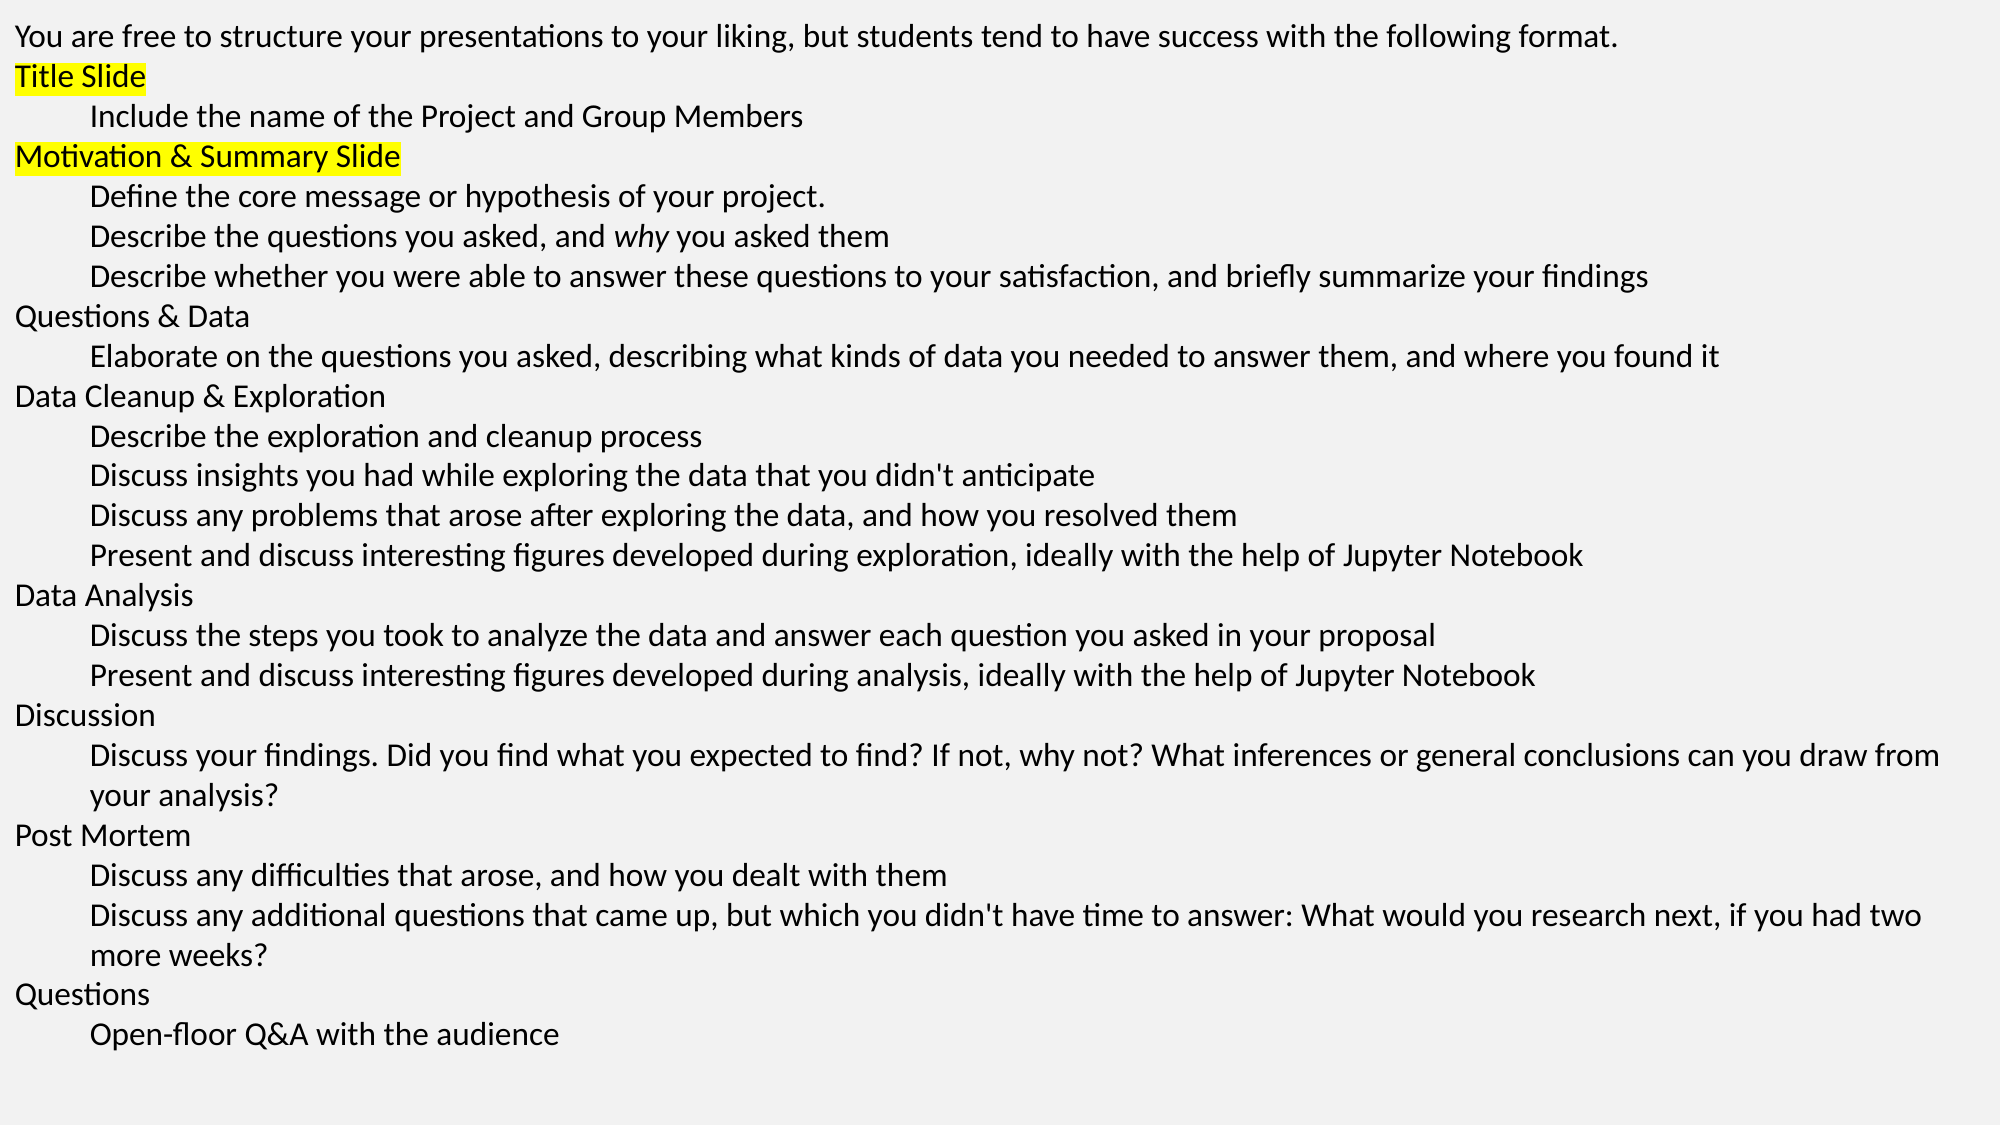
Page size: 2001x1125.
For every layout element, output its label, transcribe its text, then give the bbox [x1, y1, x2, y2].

text_box You are free to structure your presentations to your liking, but students tend to have success with the following format. Title Slide Include the name of the Project and Group Members Motivation & Summary Slide Define the core message or hypothesis of your project. Describe the questions you asked, and why you asked them Describe whether you were able to answer these questions to your satisfaction, and briefly summarize your findings Questions & Data Elaborate on the questions you asked, describing what kinds of data you needed to answer them, and where you found it Data Cleanup & Exploration Describe the exploration and cleanup process Discuss insights you had while exploring the data that you didn't anticipate Discuss any problems that arose after exploring the data, and how you resolved them Present and discuss interesting figures developed during exploration, ideally with the help of Jupyter Notebook Data Analysis Discuss the steps you took to analyze the data and answer each question you asked in your proposal Present and discuss interesting figures developed during analysis, ideally with the help of Jupyter Notebook Discussion Discuss your findings. Did you find what you expected to find? If not, why not? What inferences or general conclusions can you draw from your analysis? Post Mortem Discuss any difficulties that arose, and how you dealt with them Discuss any additional questions that came up, but which you didn't have time to answer: What would you research next, if you had two more weeks? Questions Open-floor Q&A with the audience [0, 7, 2000, 1105]
